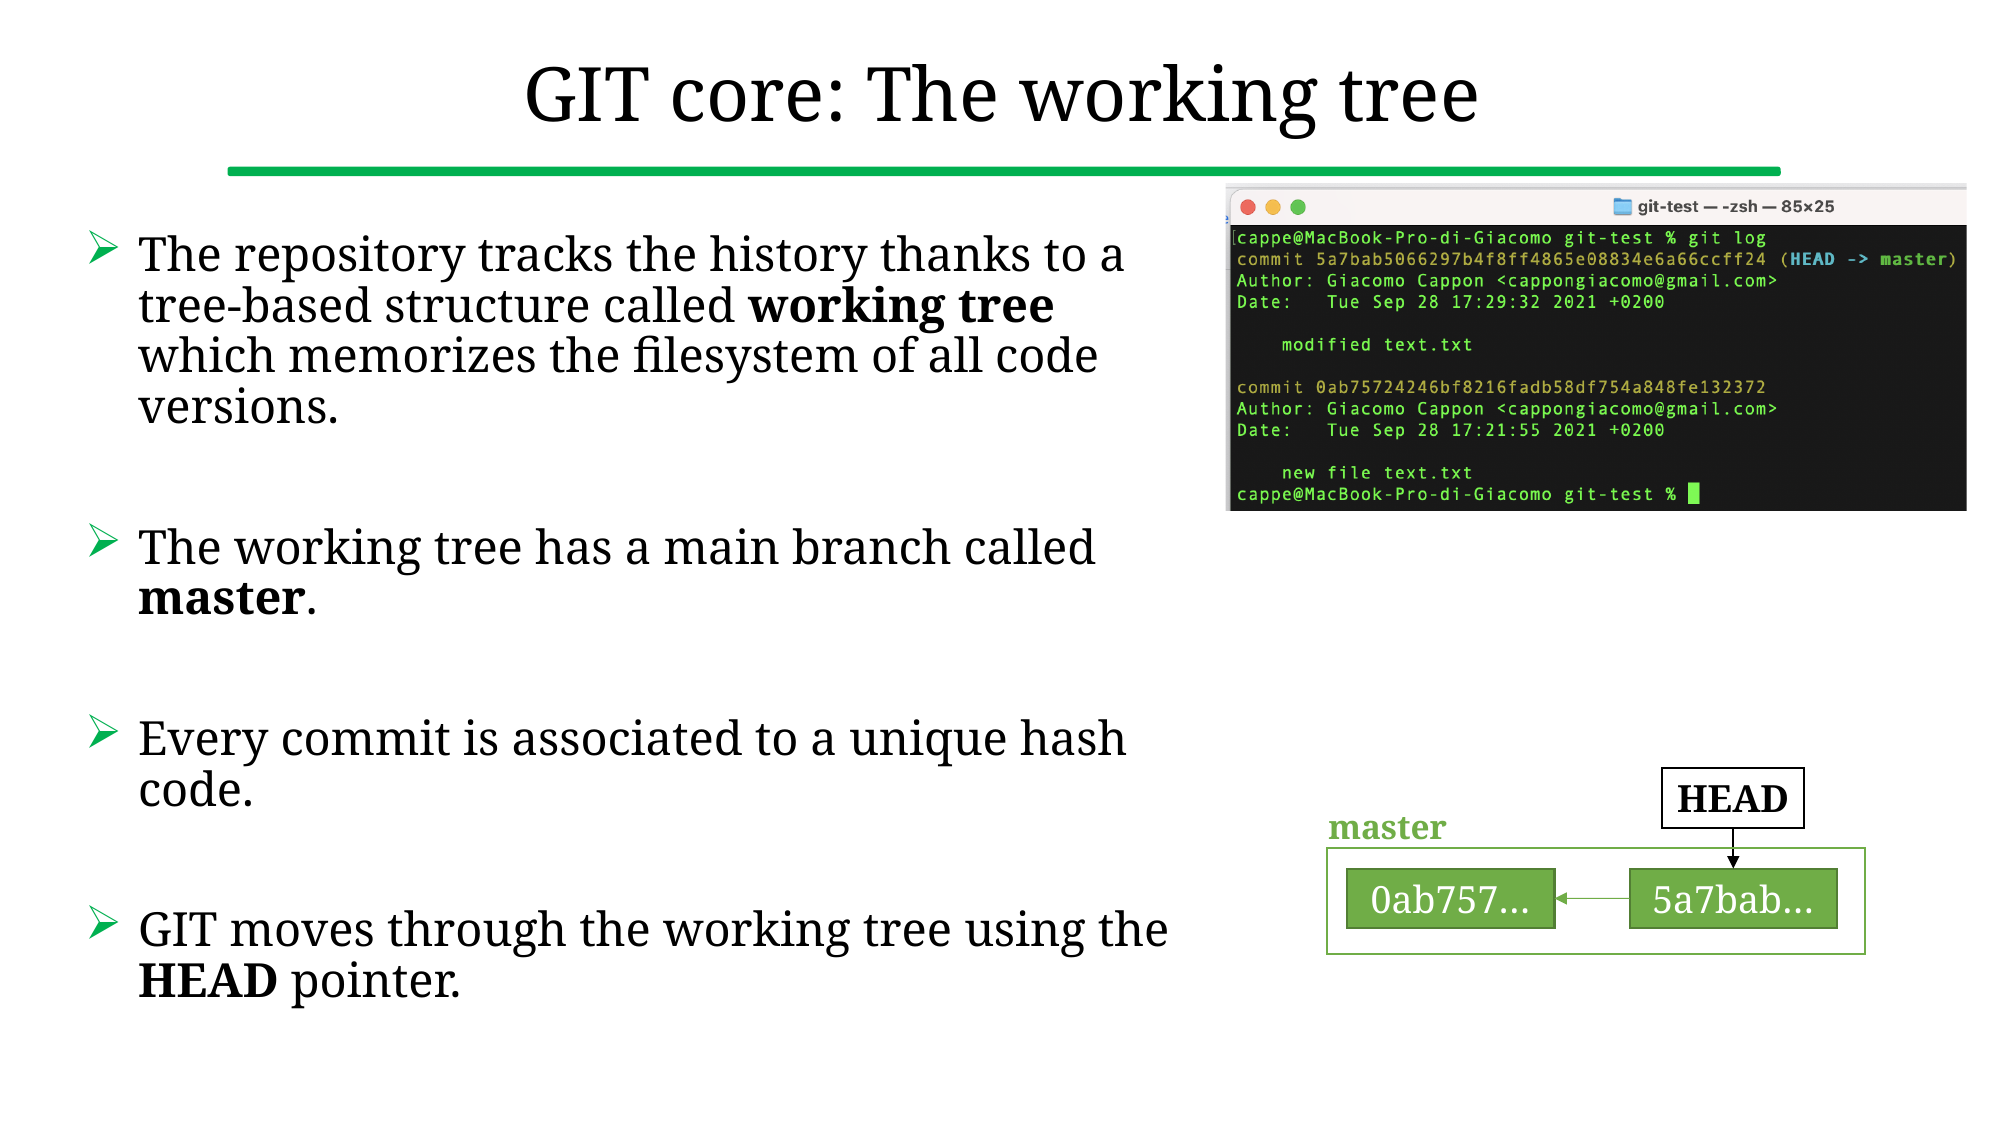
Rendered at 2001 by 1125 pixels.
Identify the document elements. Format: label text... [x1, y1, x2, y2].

text_box master [1312, 797, 1463, 854]
list The repository tracks the history thanks to a tree-based structure called working tree which memorizes the filesystem of all code versions. The working tree has a main branch called master. Every commit is associated to a unique hash code. GIT moves through the working tree using the HEAD pointer. [70, 223, 1205, 1021]
text_box [1326, 847, 1866, 955]
text_box HEAD [1661, 767, 1805, 829]
title GIT core: The working tree [70, 26, 1936, 168]
picture [1225, 183, 1967, 511]
